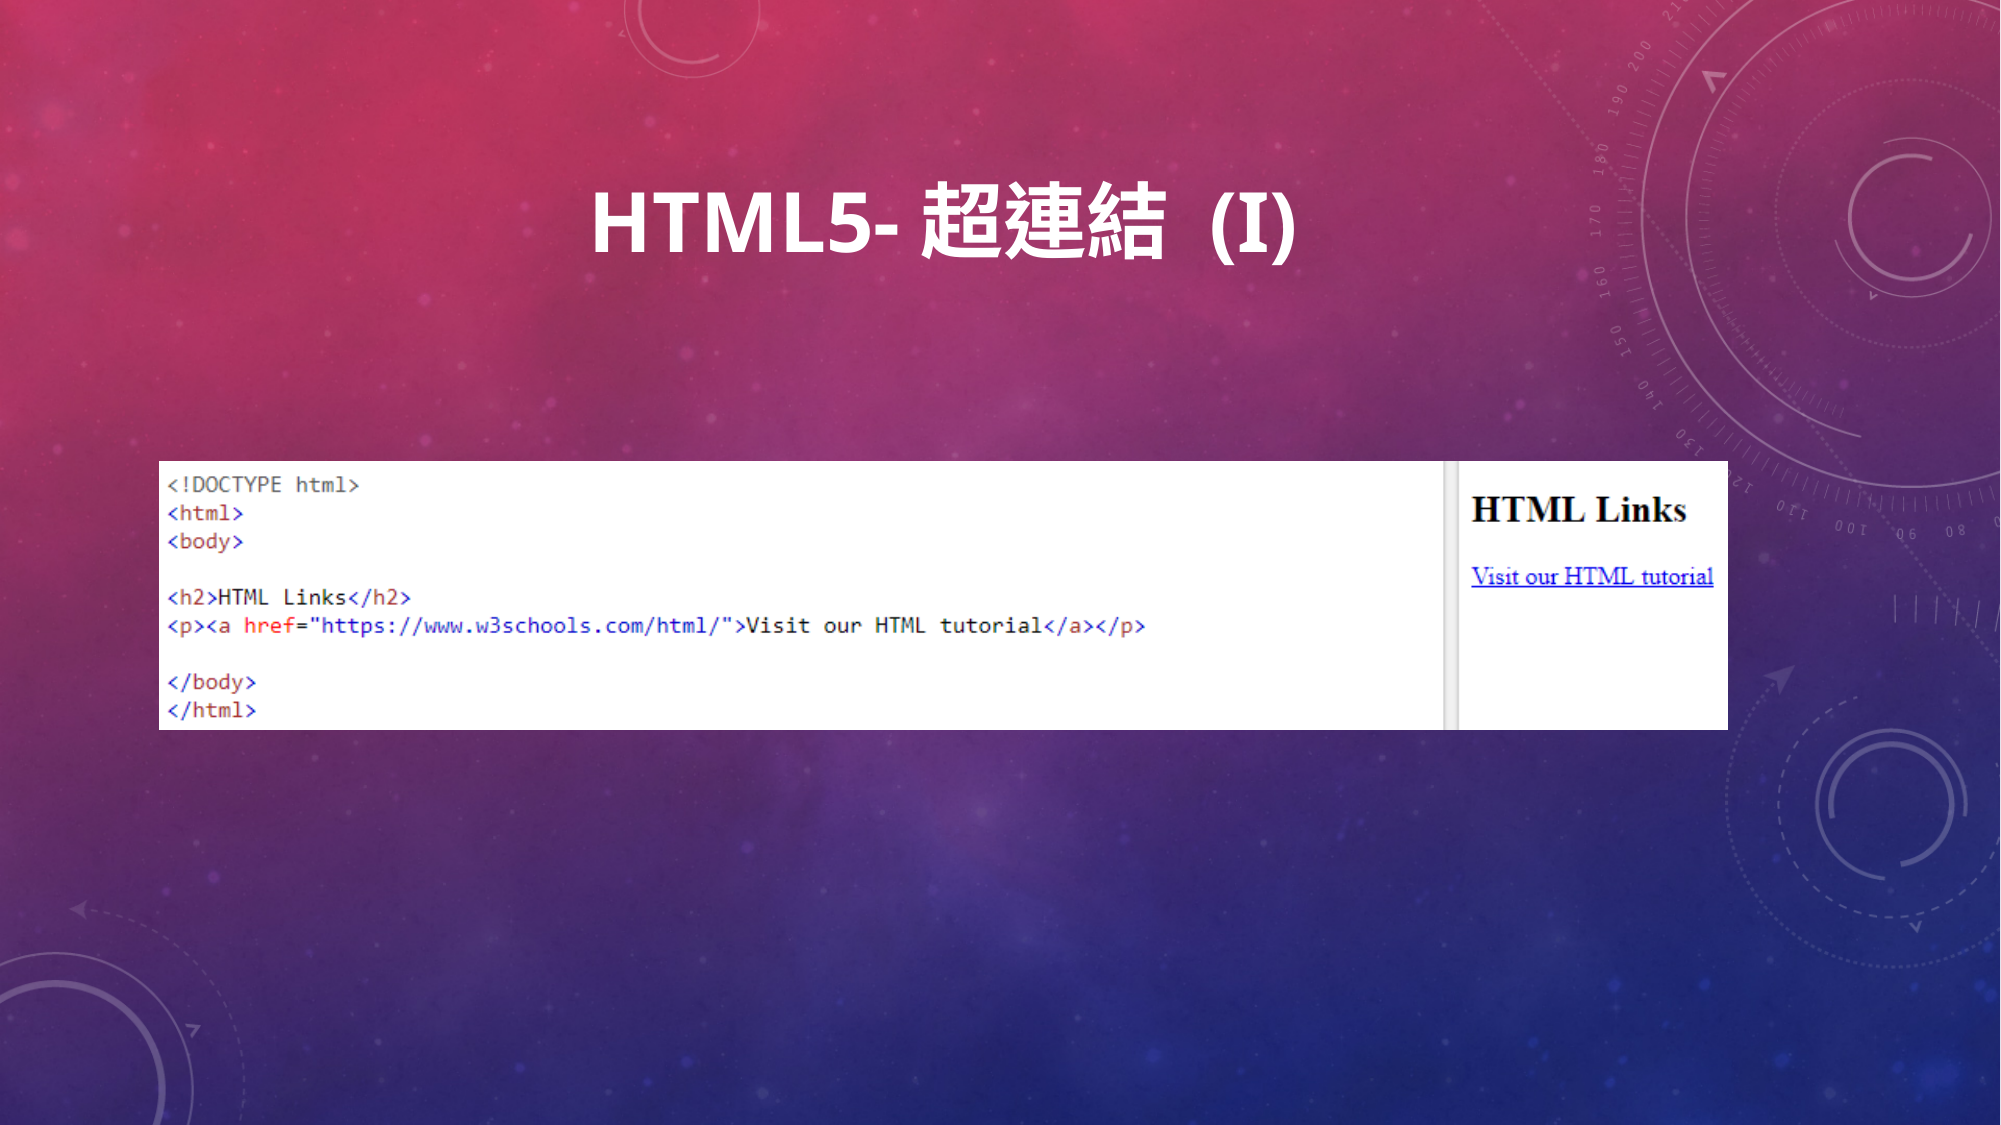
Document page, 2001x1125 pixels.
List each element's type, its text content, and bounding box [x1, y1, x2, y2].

title HTML5-超連結 (I) [112, 99, 1775, 339]
picture [0, 0, 2001, 1125]
